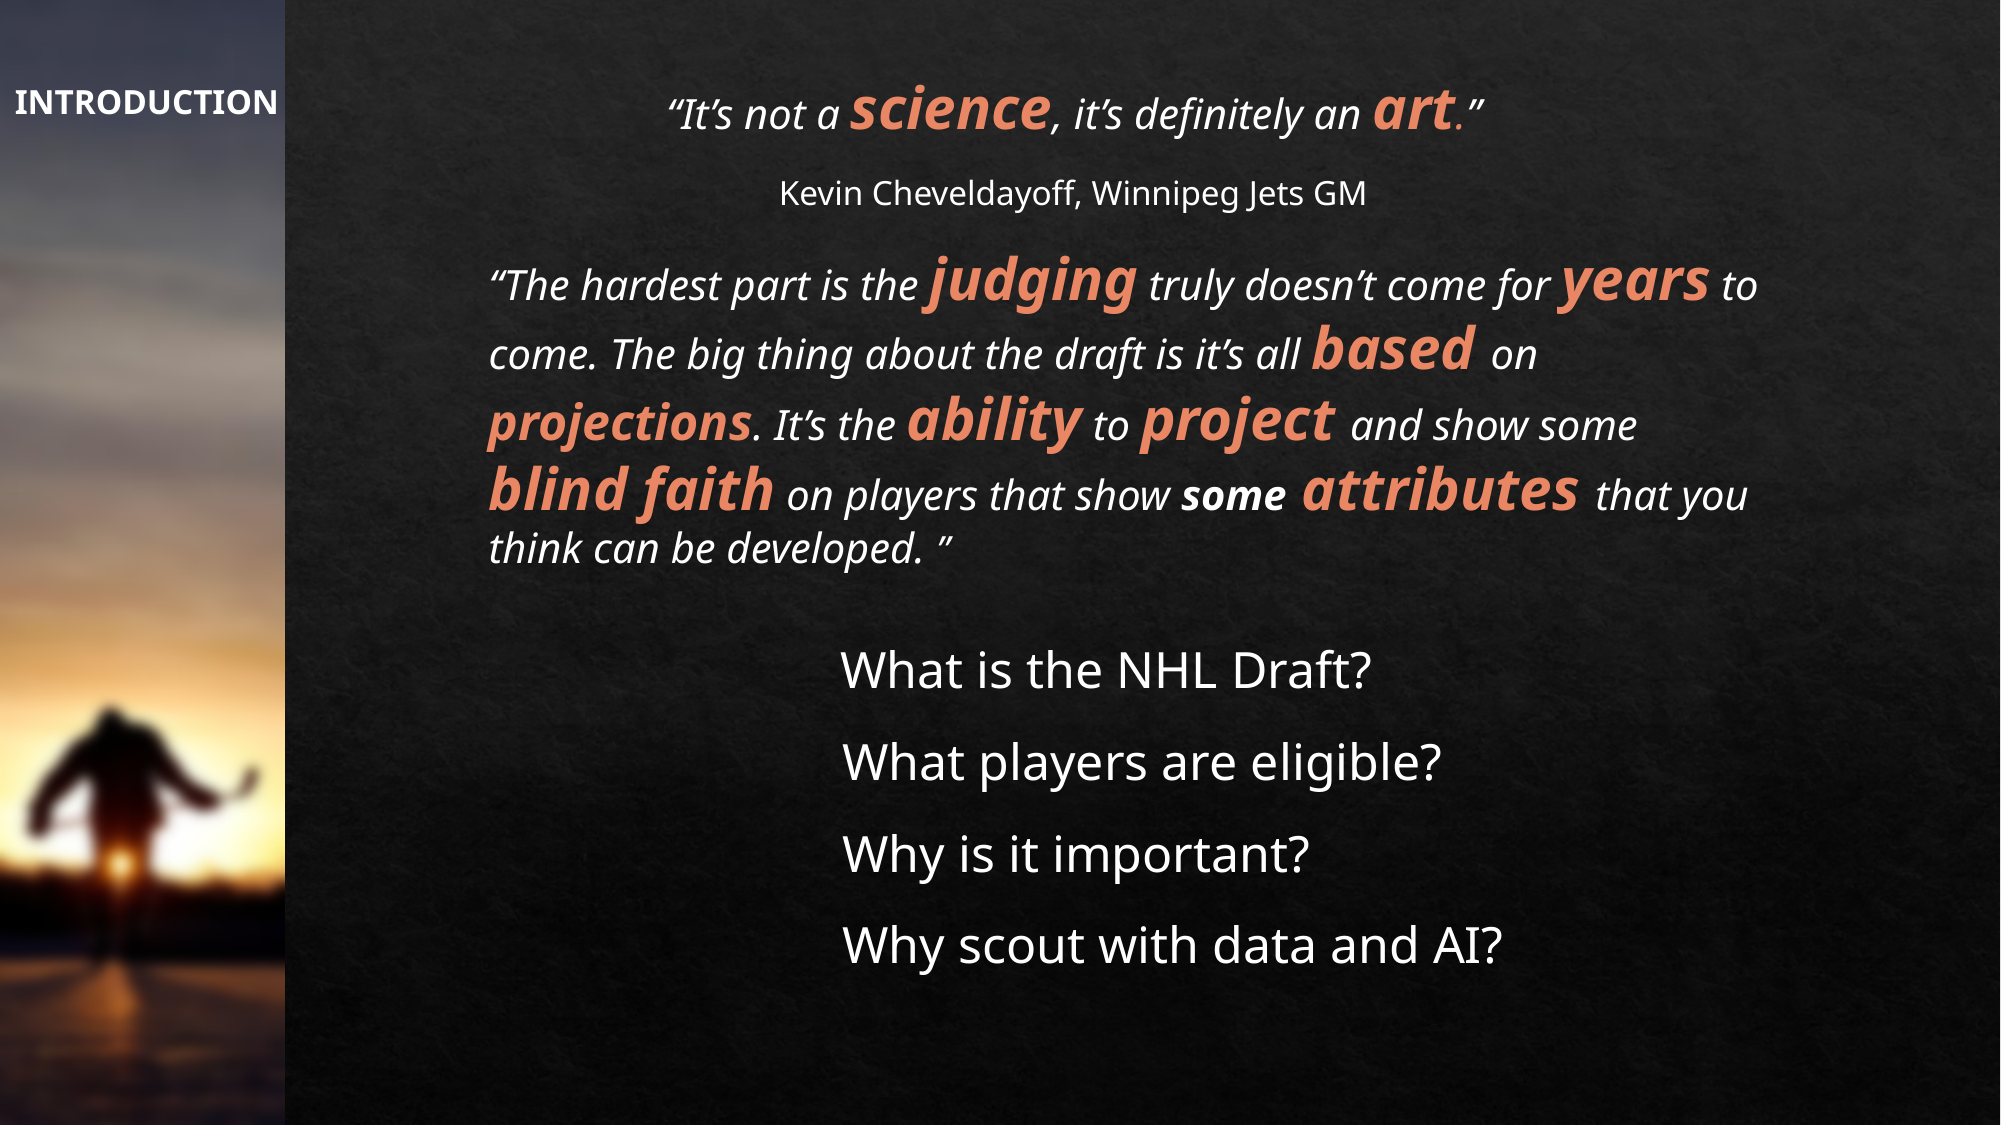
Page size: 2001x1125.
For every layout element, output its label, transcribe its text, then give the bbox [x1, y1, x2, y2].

text_box “The hardest part is the judging truly doesn’t come for years to come. The big thing about the draft is it’s all based on projections. It’s the ability to project and show some blind faith on players that show some attributes that you think can be developed. ” [473, 234, 1790, 580]
text_box What is the NHL Draft? [825, 631, 1564, 707]
text_box “It’s not a science, it’s definitely an art.” [411, 64, 1736, 149]
text_box INTRODUCTION [293, 73, 300, 129]
picture [0, 0, 285, 1125]
text_box Why scout with data and AI? [827, 906, 1566, 982]
text_box What players are eligible? [827, 723, 1566, 798]
text_box Kevin Cheveldayoff, Winnipeg Jets GM [401, 164, 1747, 220]
text_box Why is it important? [827, 814, 1566, 890]
